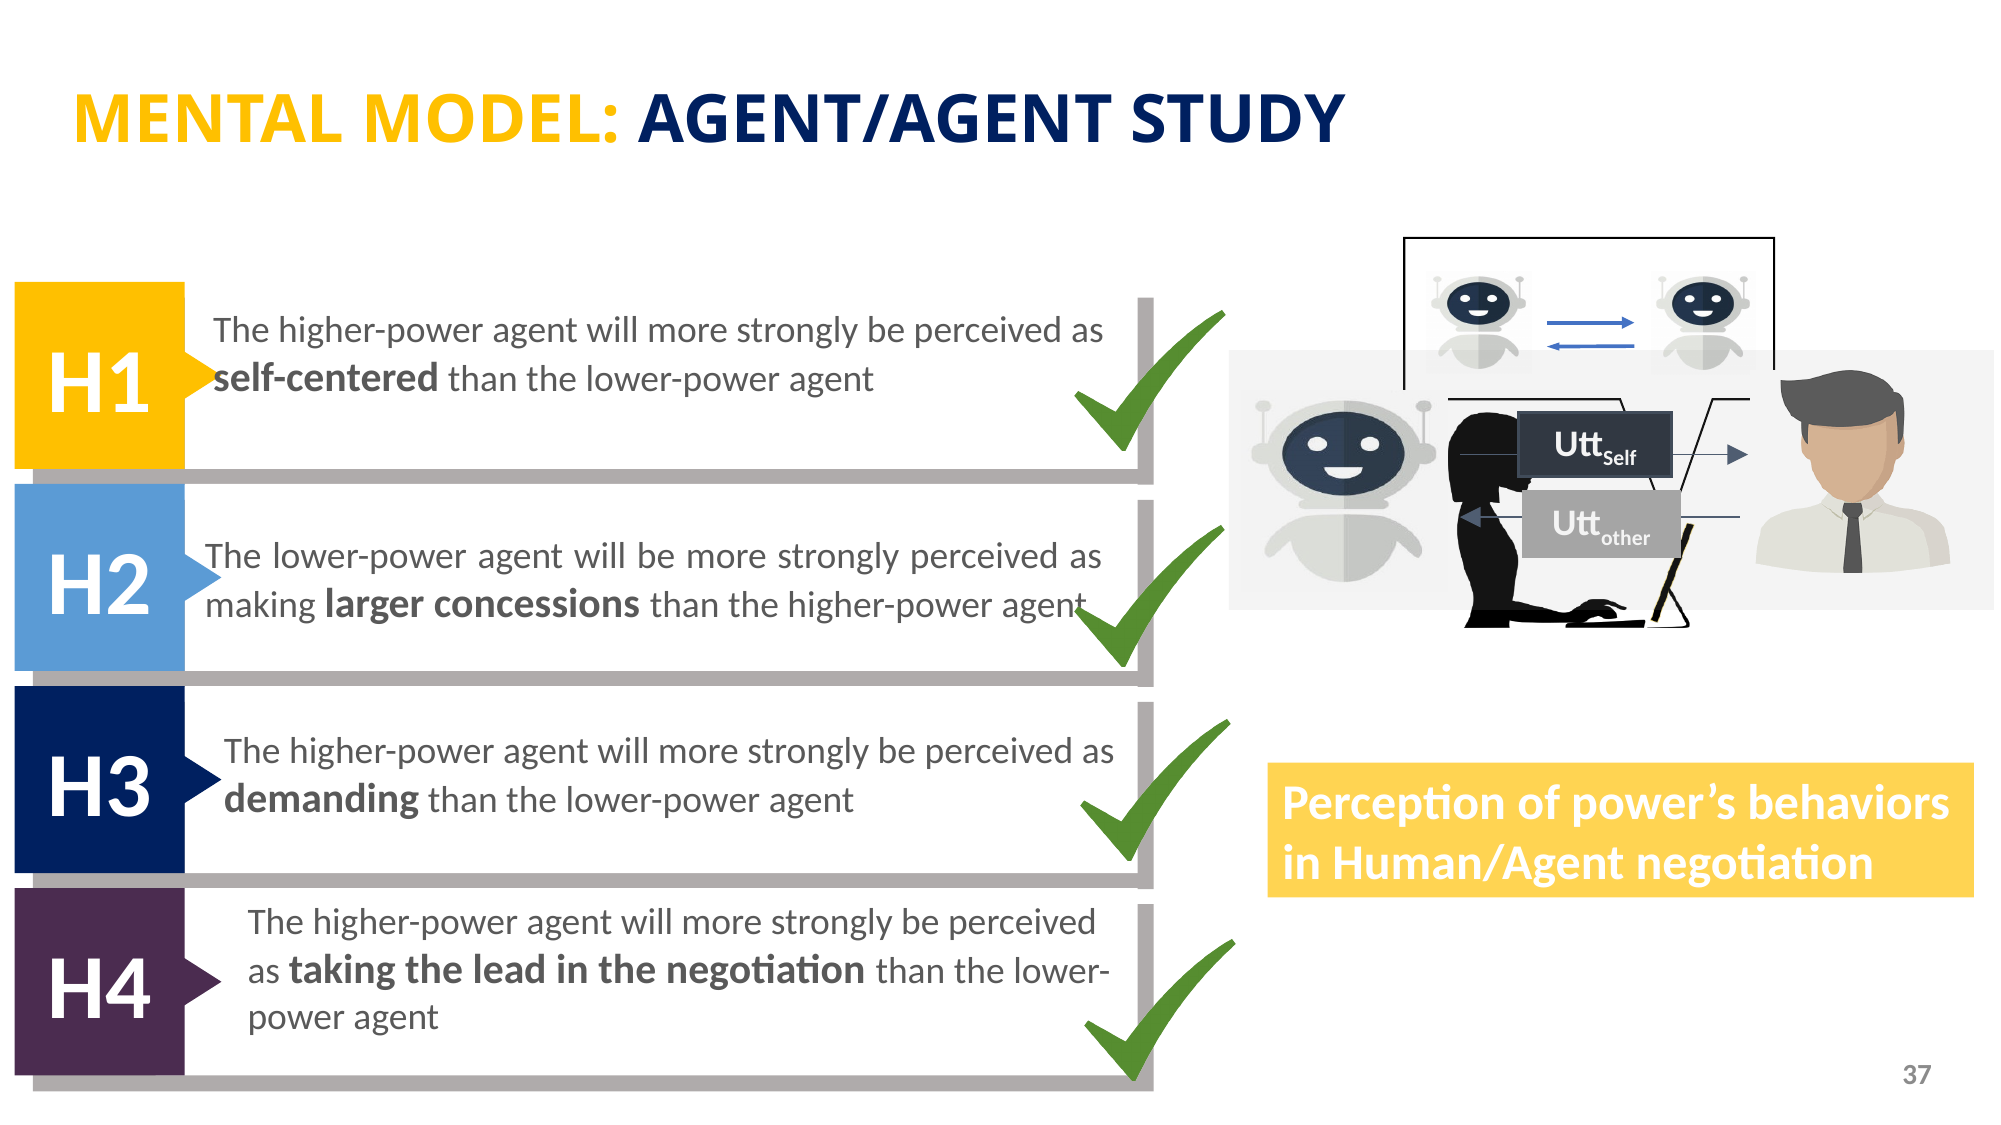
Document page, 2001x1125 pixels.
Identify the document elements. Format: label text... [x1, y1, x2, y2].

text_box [14, 281, 1138, 469]
text_box [1138, 499, 1155, 524]
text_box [14, 686, 1138, 874]
text_box [1138, 903, 1155, 938]
text_box [1138, 297, 1155, 309]
text_box [32, 451, 1155, 486]
text_box [32, 861, 1155, 890]
picture [1083, 938, 1237, 1081]
text_box Perception of power’s behaviors in Human/Agent negotiation [1267, 762, 1974, 898]
picture [1073, 524, 1226, 667]
text_box [1138, 701, 1155, 718]
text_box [14, 888, 1138, 1076]
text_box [1228, 350, 1994, 610]
picture [1078, 718, 1232, 861]
picture [1073, 309, 1227, 451]
text_box Mental model: agent/agent study [56, 33, 1782, 209]
text_box [32, 667, 1155, 688]
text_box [14, 483, 1138, 672]
text_box [32, 1076, 1155, 1092]
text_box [1404, 610, 1775, 660]
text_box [1404, 237, 1775, 350]
slide_number 37 [1496, 1042, 1947, 1103]
